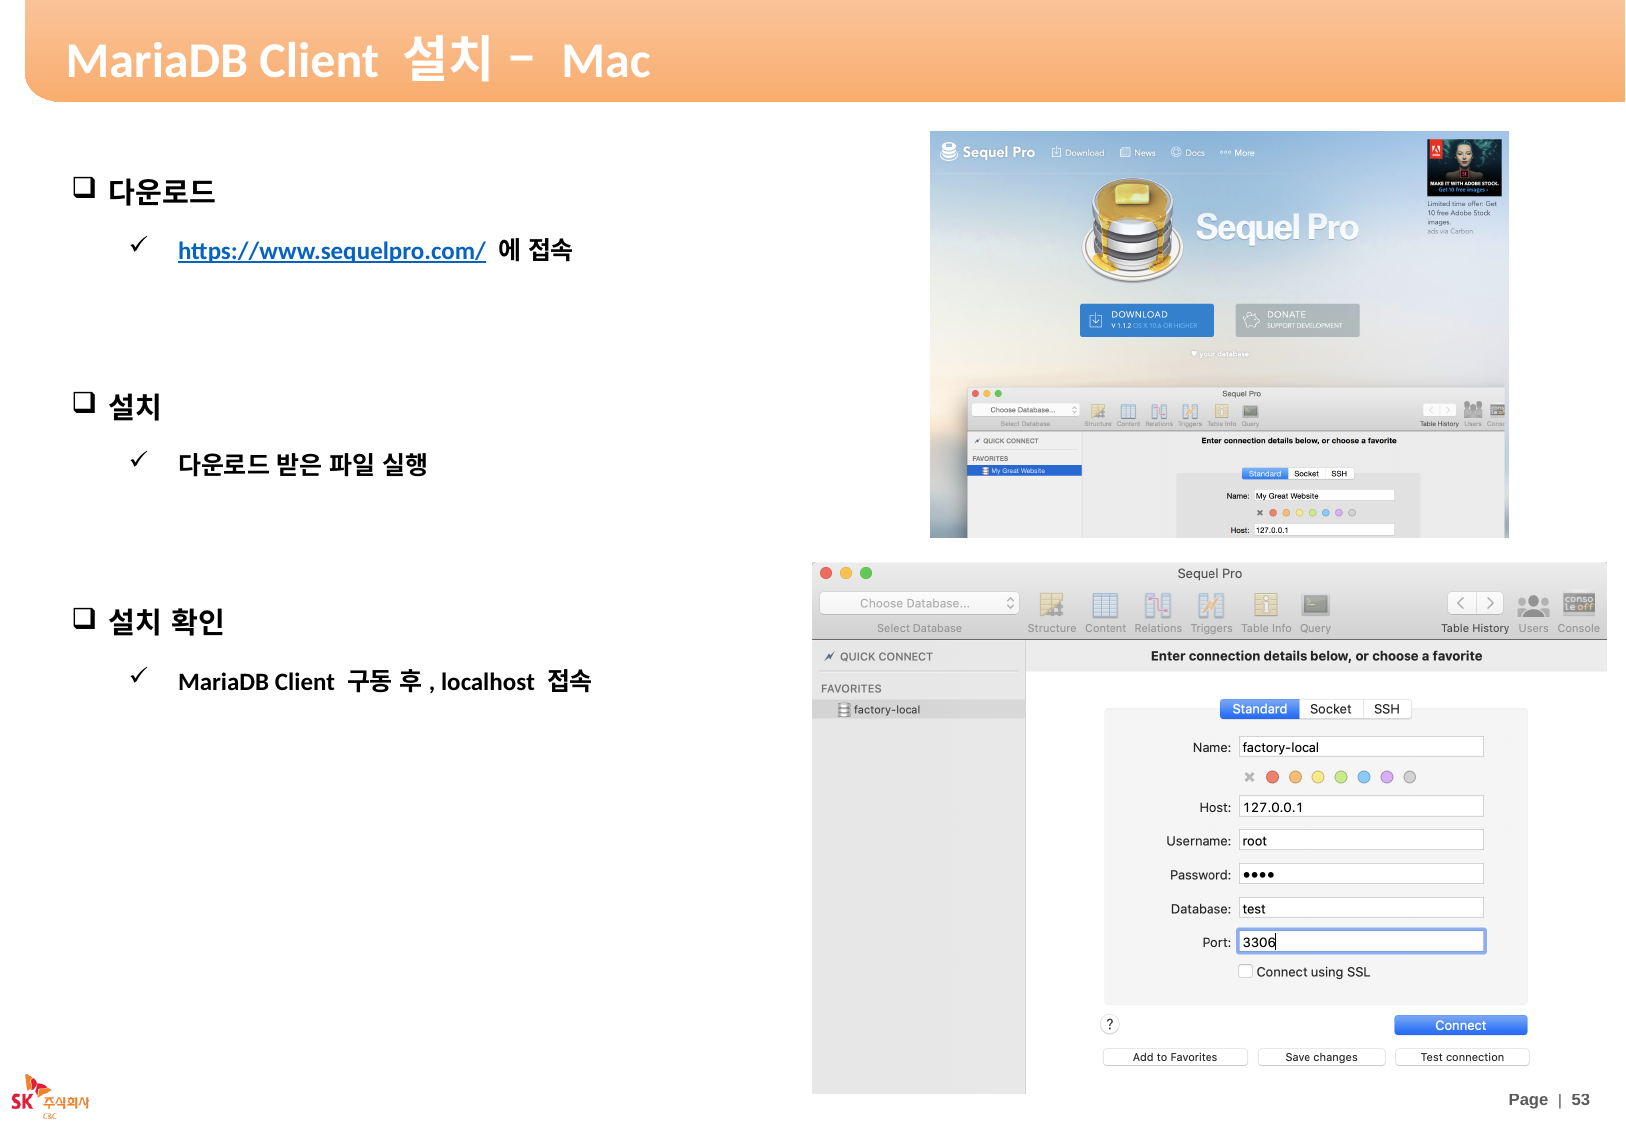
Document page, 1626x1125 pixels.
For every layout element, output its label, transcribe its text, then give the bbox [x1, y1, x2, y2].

picture [812, 562, 1607, 1094]
title MariaDB Client 설치 – Mac [50, 19, 1604, 96]
list 다운로드 https://www.sequelpro.com/ 에 접속 설치 다운로드 받은 파일 실행 설치 확인 MariaDB Client 구동 후, localhost 접속 [56, 148, 826, 1041]
picture [930, 131, 1509, 538]
picture [11, 1074, 89, 1119]
